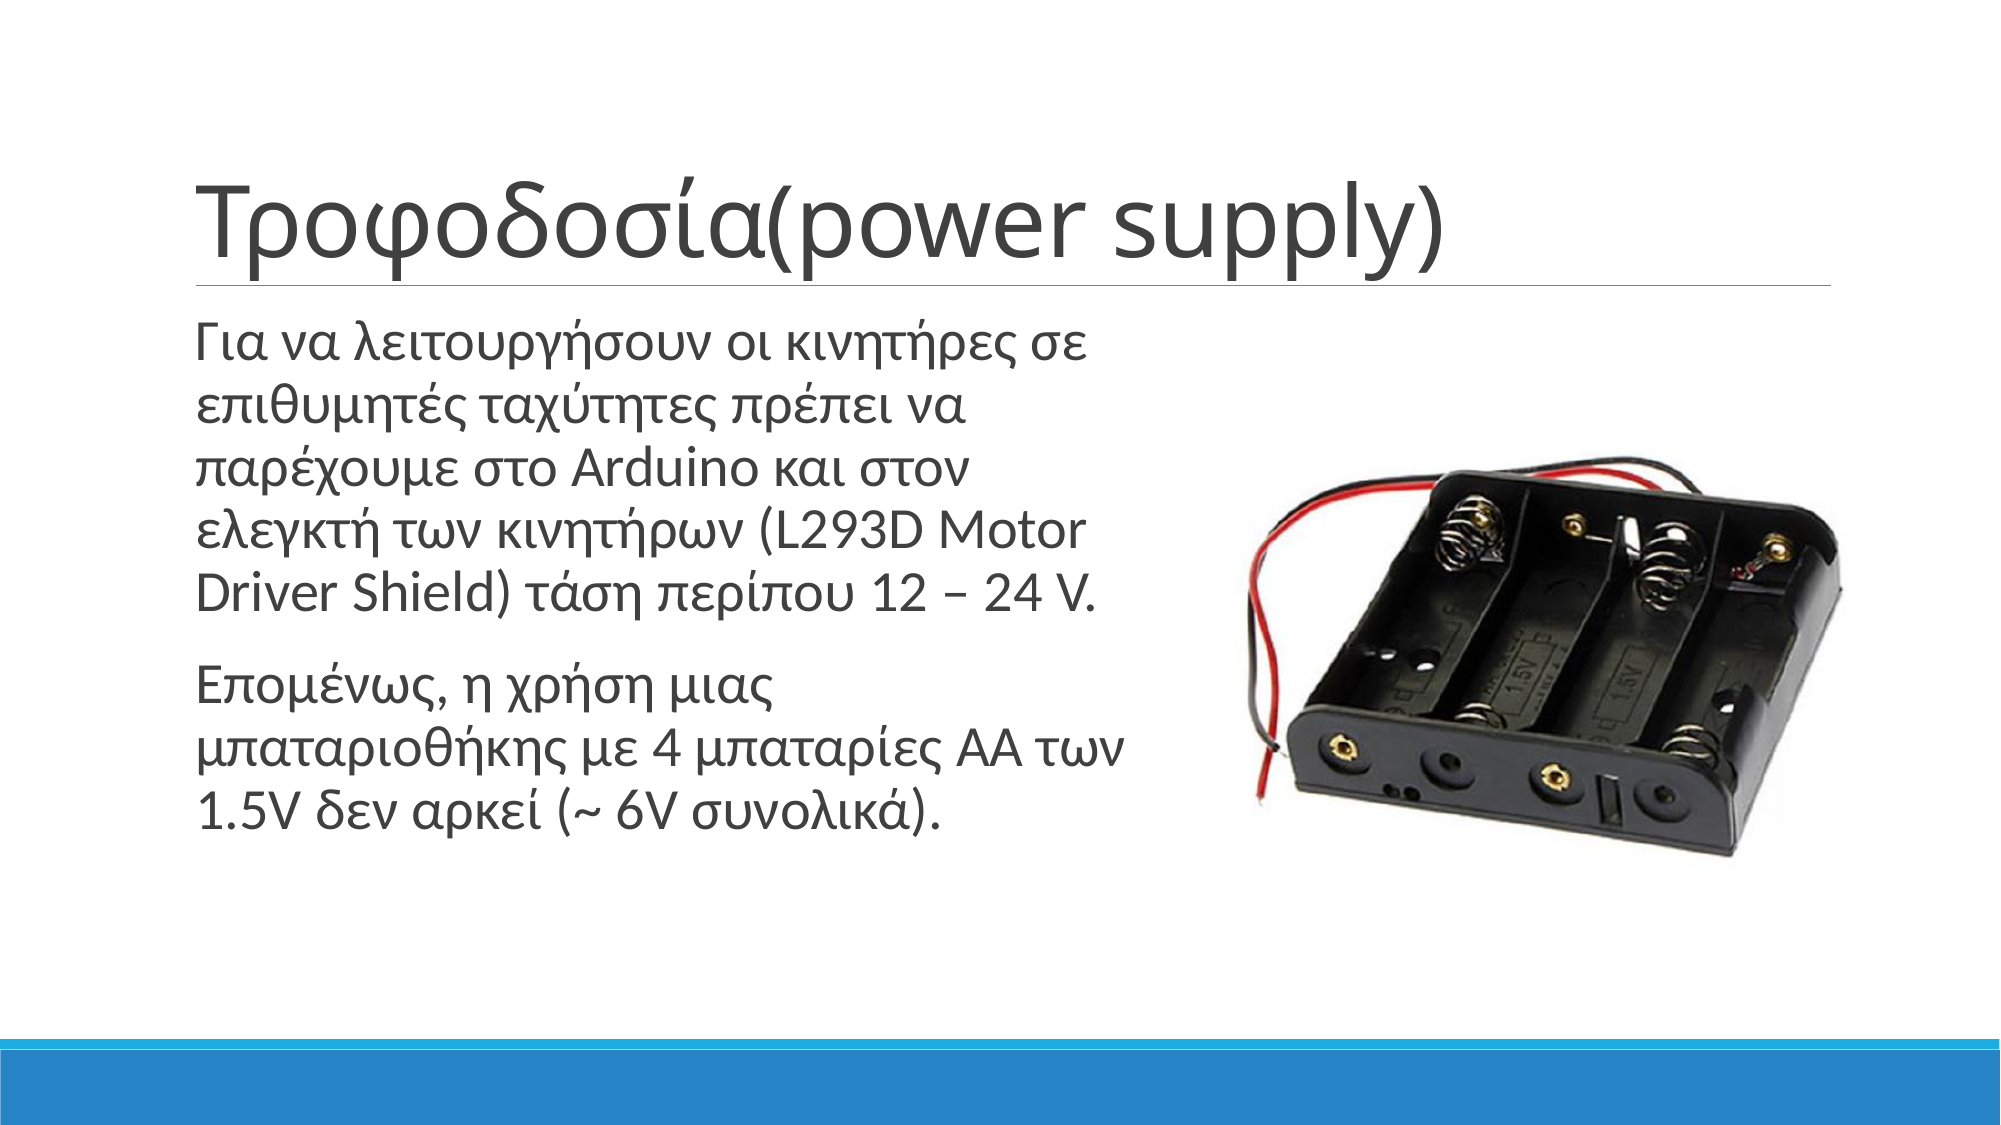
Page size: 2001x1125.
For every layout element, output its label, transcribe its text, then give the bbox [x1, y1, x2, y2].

list Για να λειτουργήσουν οι κινητήρες σε επιθυμητές ταχύτητες πρέπει να παρέχουμε στο Arduino και στον ελεγκτή των κινητήρων (L293D Motor Driver Shield) τάση περίπου 12 – 24 V. Επομένως, η χρήση μιας μπαταριοθήκης με 4 μπαταρίες ΑΑ των 1.5V δεν αρκεί (~ 6V συνολικά). [180, 302, 1152, 1011]
picture [1217, 439, 1856, 874]
title Τροφοδοσία(power supply) [180, 47, 1830, 285]
